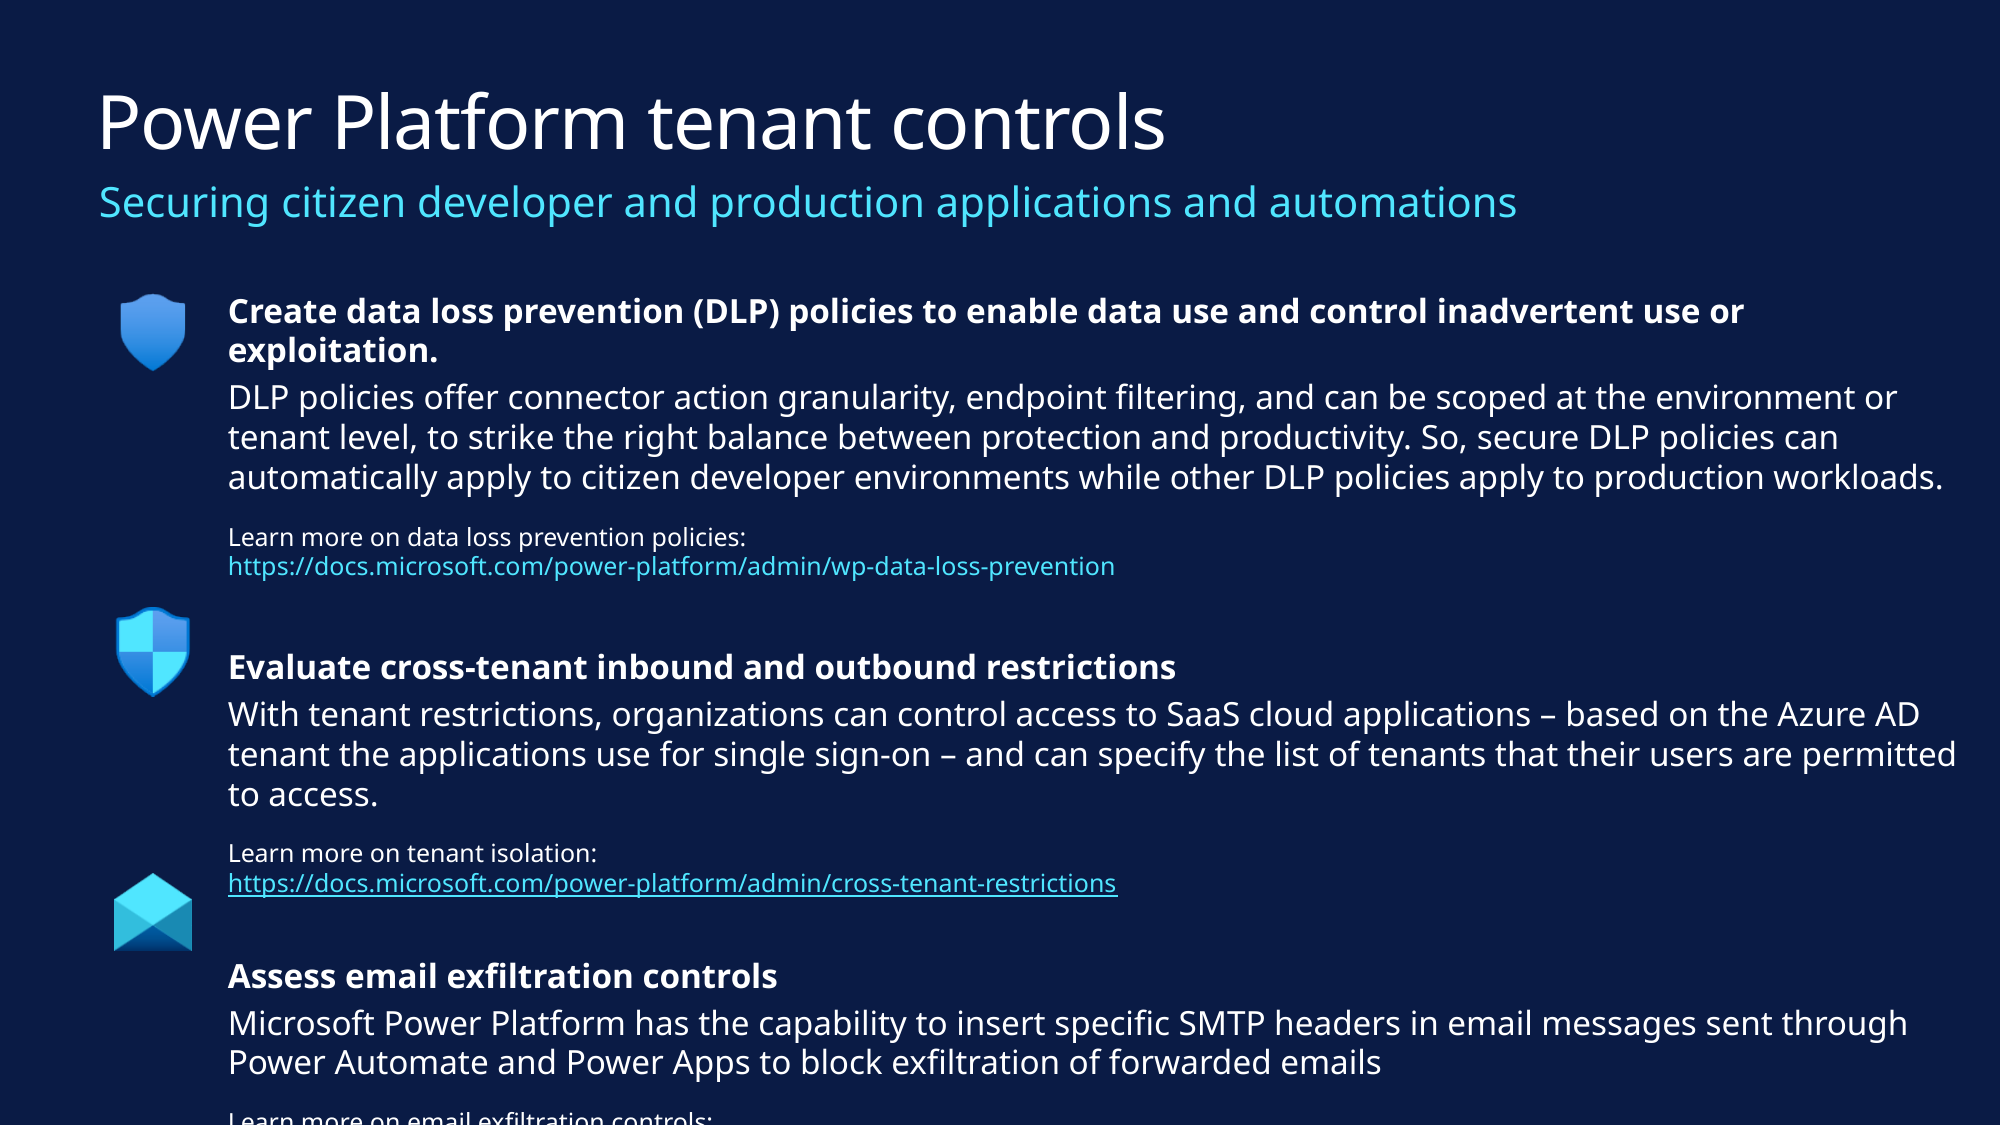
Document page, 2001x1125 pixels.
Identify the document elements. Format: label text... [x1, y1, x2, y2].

text_box Securing citizen developer and production applications and automations [84, 168, 1892, 219]
title Power Platform tenant controls [96, 75, 1904, 166]
picture [108, 287, 198, 377]
text_box Create data loss prevention (DLP) policies to enable data use and control inadvertent use or exploitation. DLP policies offer connector action granularity, endpoint filtering, and can be scoped at the environment or tenant level, to strike the right balance between protection and productivity. So, secure DLP policies can automatically apply to citizen developer environments while other DLP policies apply to production workloads. Learn more on data loss prevention policies: https://docs.microsoft.com/power-platform/admin/wp-data-loss-prevention Evaluate cross-tenant inbound and outbound restrictions With tenant restrictions, organizations can control access to SaaS cloud applications – based on the Azure AD tenant the applications use for single sign-on – and can specify the list of tenants that their users are permitted to access. Learn more on tenant isolation: https://docs.microsoft.com/power-platform/admin/cross-tenant-restrictions Assess email exfiltration controls Microsoft Power Platform has the capability to insert specific SMTP headers in email messages sent through Power Automate and Power Apps to block exfiltration of forwarded emails Learn more on email exfiltration controls: https://docs.microsoft.com/power-platform/admin/block-forwarded-email-from-power-automate [228, 289, 1965, 1125]
picture [108, 607, 198, 697]
picture [114, 873, 192, 951]
